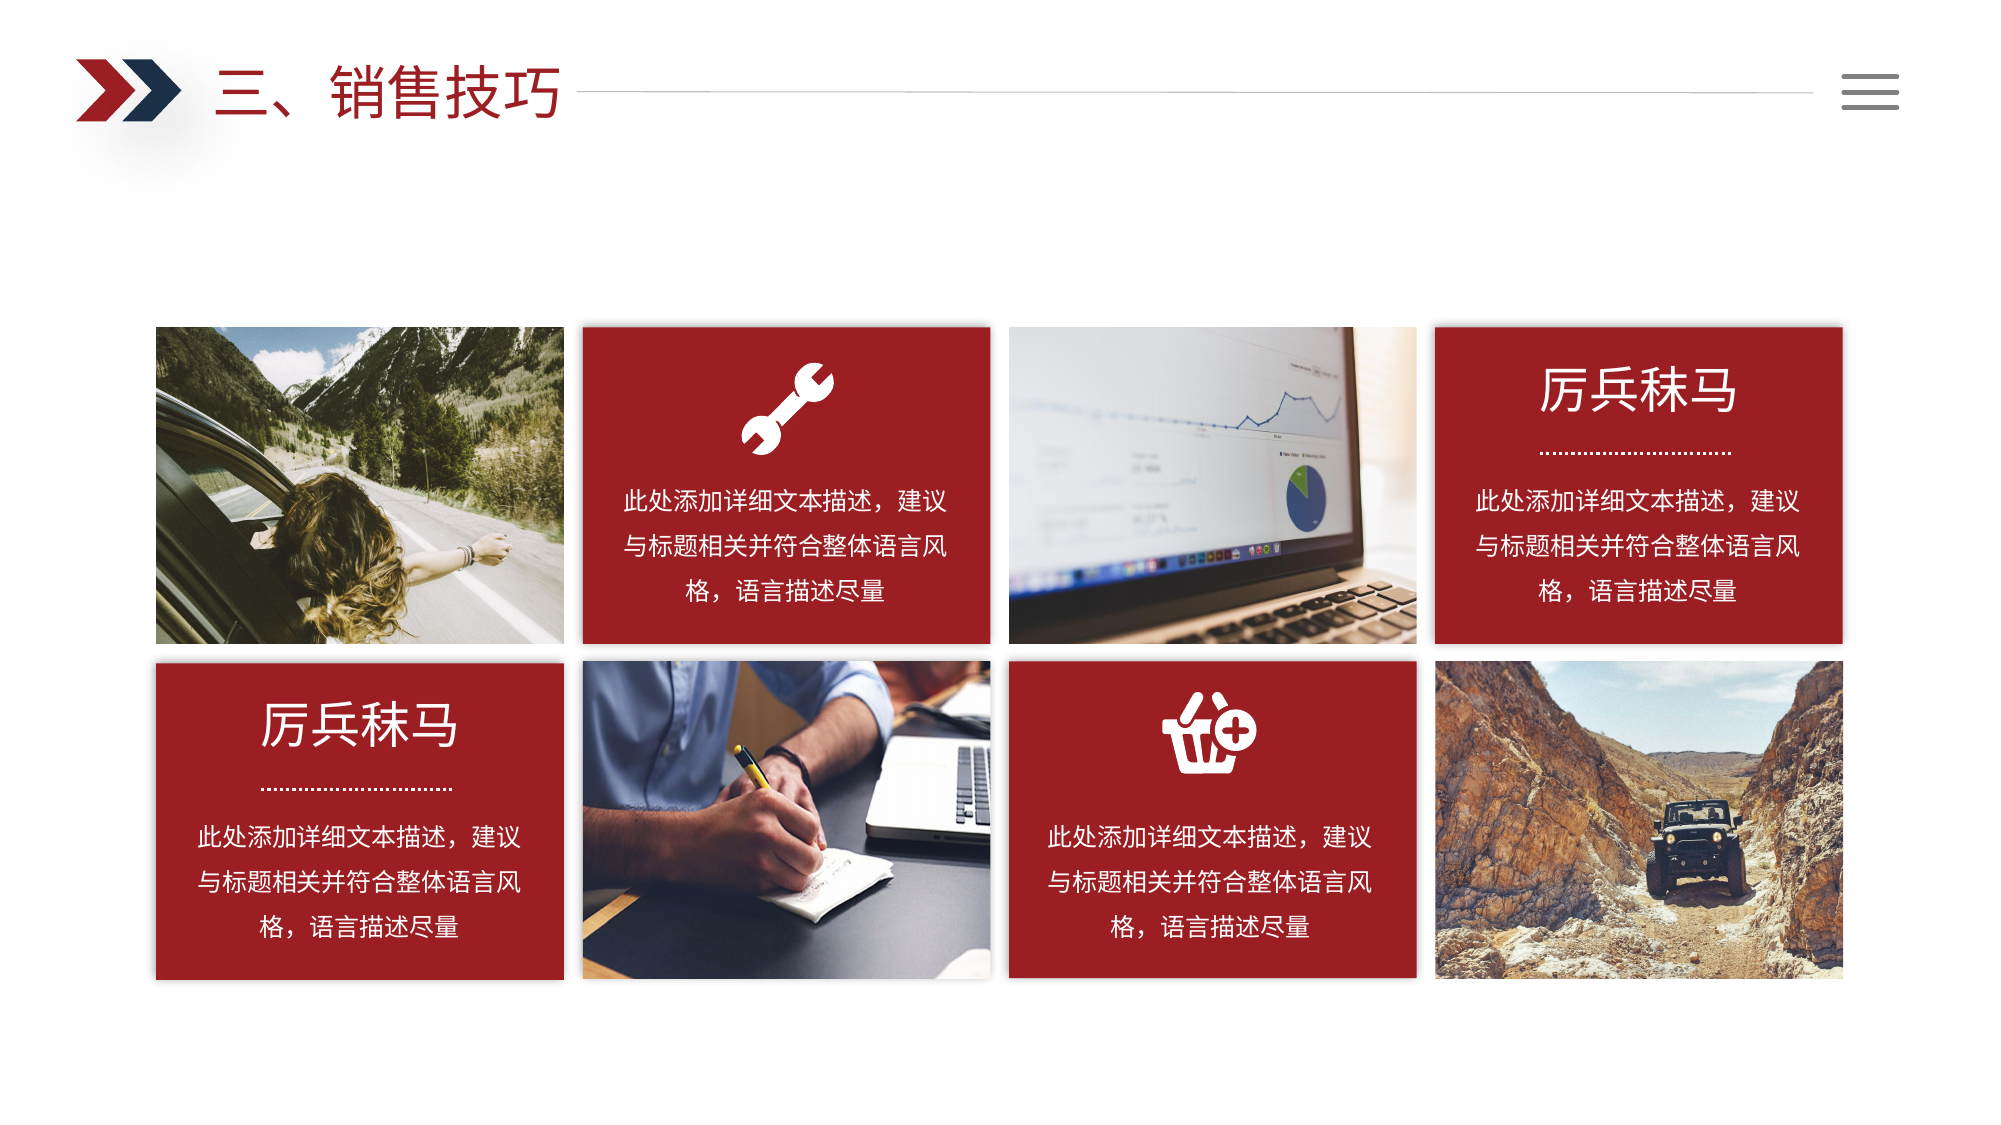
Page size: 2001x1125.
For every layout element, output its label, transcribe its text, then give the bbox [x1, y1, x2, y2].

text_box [582, 327, 991, 644]
text_box [1434, 660, 1844, 979]
text_box [73, 58, 137, 123]
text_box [1009, 661, 1417, 979]
text_box [1008, 326, 1418, 645]
text_box [582, 660, 991, 979]
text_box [1843, 76, 1897, 108]
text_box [156, 663, 565, 980]
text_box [1435, 327, 1843, 644]
text_box [155, 326, 565, 645]
text_box [119, 58, 183, 123]
text_box 三、销售技巧 [197, 49, 577, 134]
